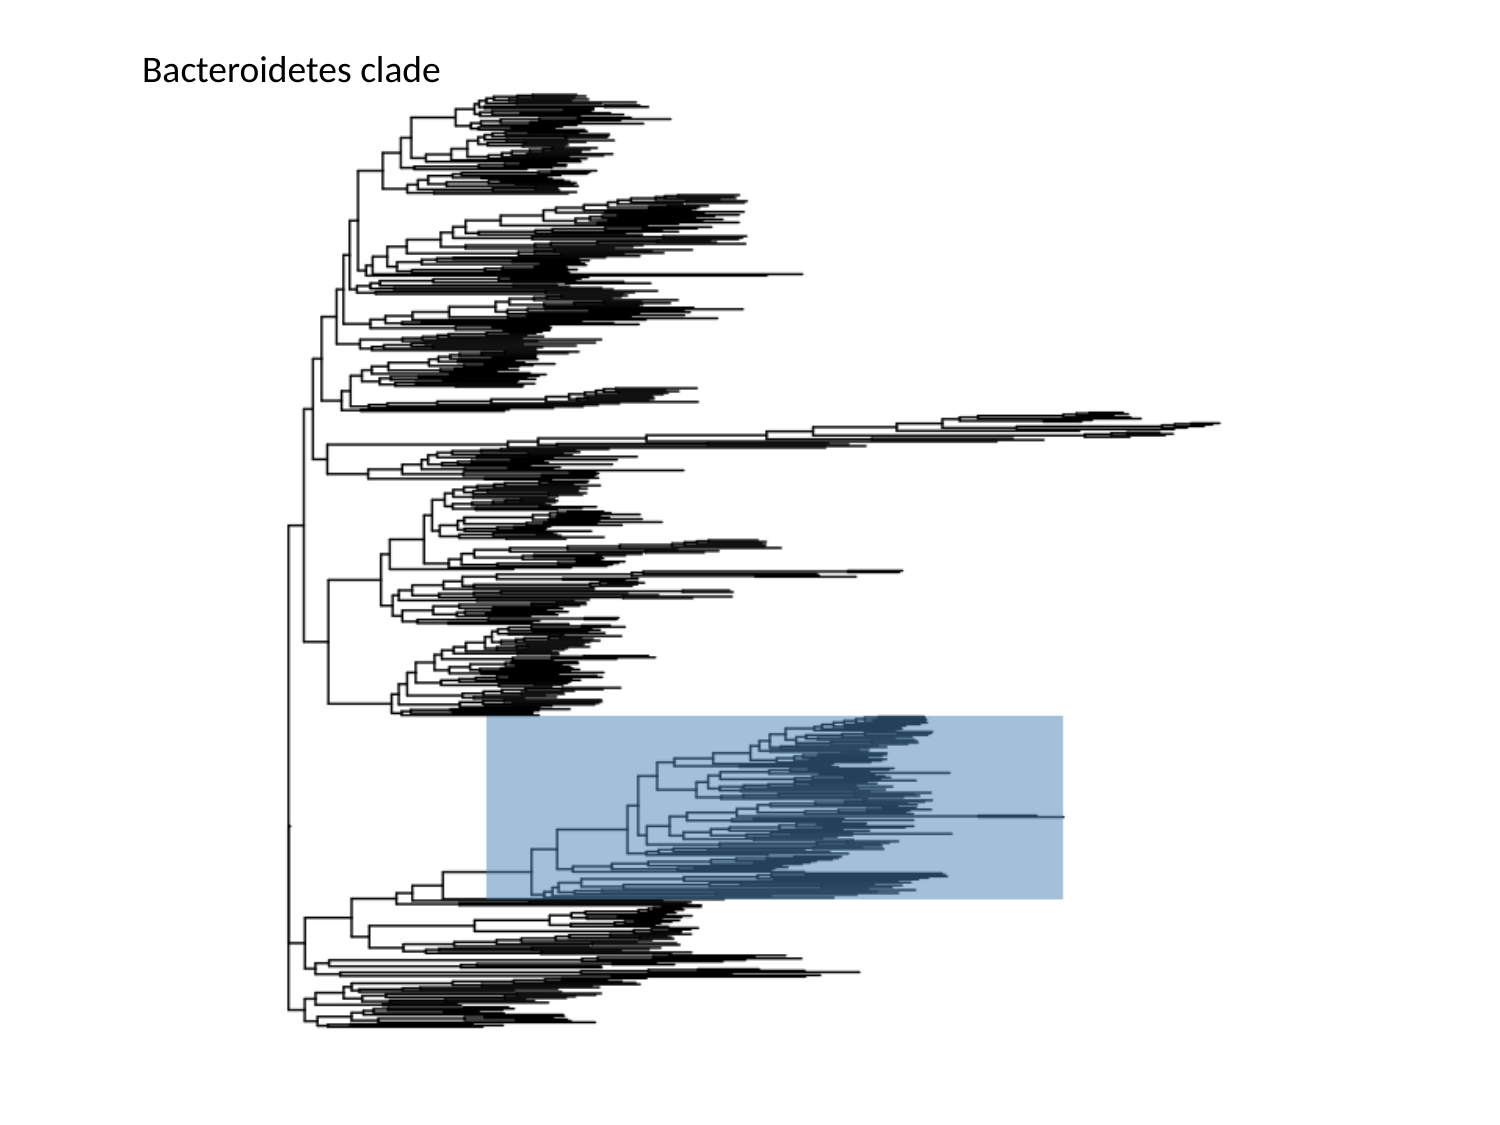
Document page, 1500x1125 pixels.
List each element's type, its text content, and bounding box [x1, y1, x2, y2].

text_box Bacteroidetes clade [127, 37, 222, 98]
picture [224, 37, 1276, 1088]
